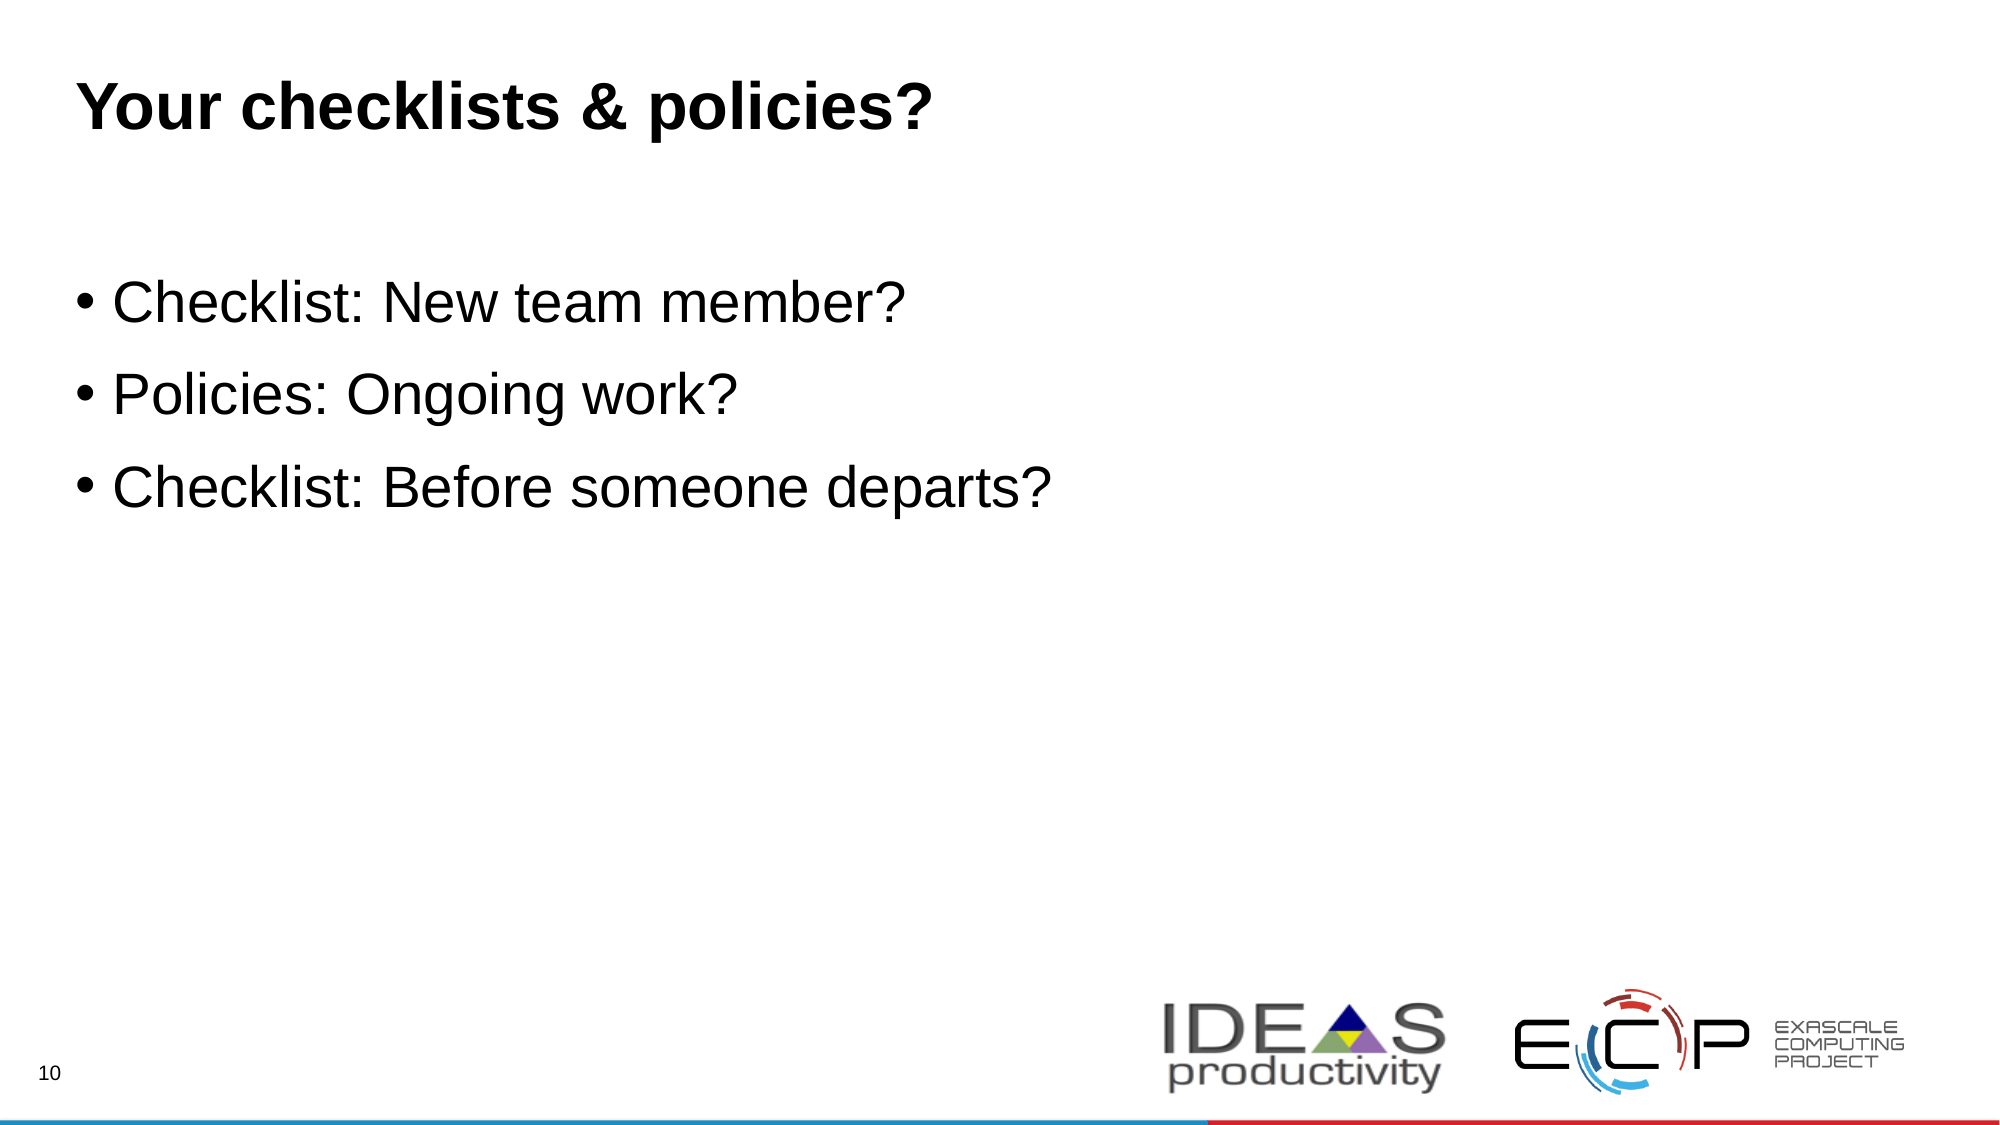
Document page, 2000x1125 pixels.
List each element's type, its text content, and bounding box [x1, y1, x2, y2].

picture [1152, 995, 1456, 1101]
picture [1515, 989, 1904, 1095]
title Your checklists & policies? [59, 67, 1926, 152]
list Checklist: New team member? Policies: Ongoing work? Checklist: Before someone departs? [59, 264, 1926, 930]
